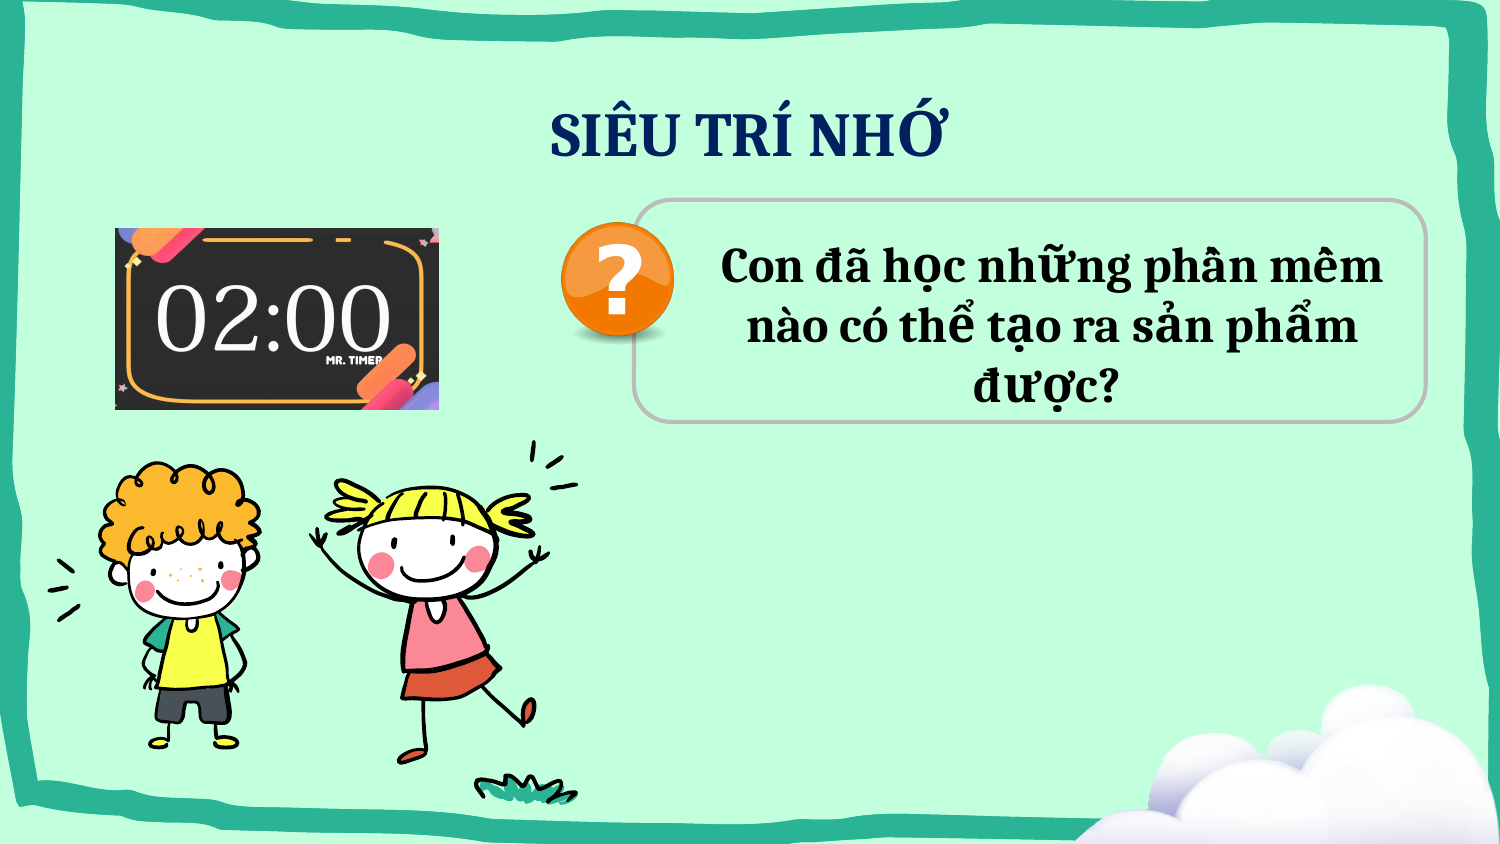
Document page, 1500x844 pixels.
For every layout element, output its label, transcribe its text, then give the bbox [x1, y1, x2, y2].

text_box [529, 439, 579, 491]
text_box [308, 477, 551, 765]
text_box SIÊU TRÍ NHỚ [447, 86, 1053, 177]
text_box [114, 227, 440, 411]
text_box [472, 773, 579, 806]
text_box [95, 461, 263, 750]
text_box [36, 565, 86, 617]
text_box Con đã học những phần mềm nào có thể tạo ra sản phẩm được? [697, 225, 1408, 420]
picture [1071, 682, 1500, 844]
picture [560, 222, 674, 351]
text_box [631, 197, 1428, 424]
